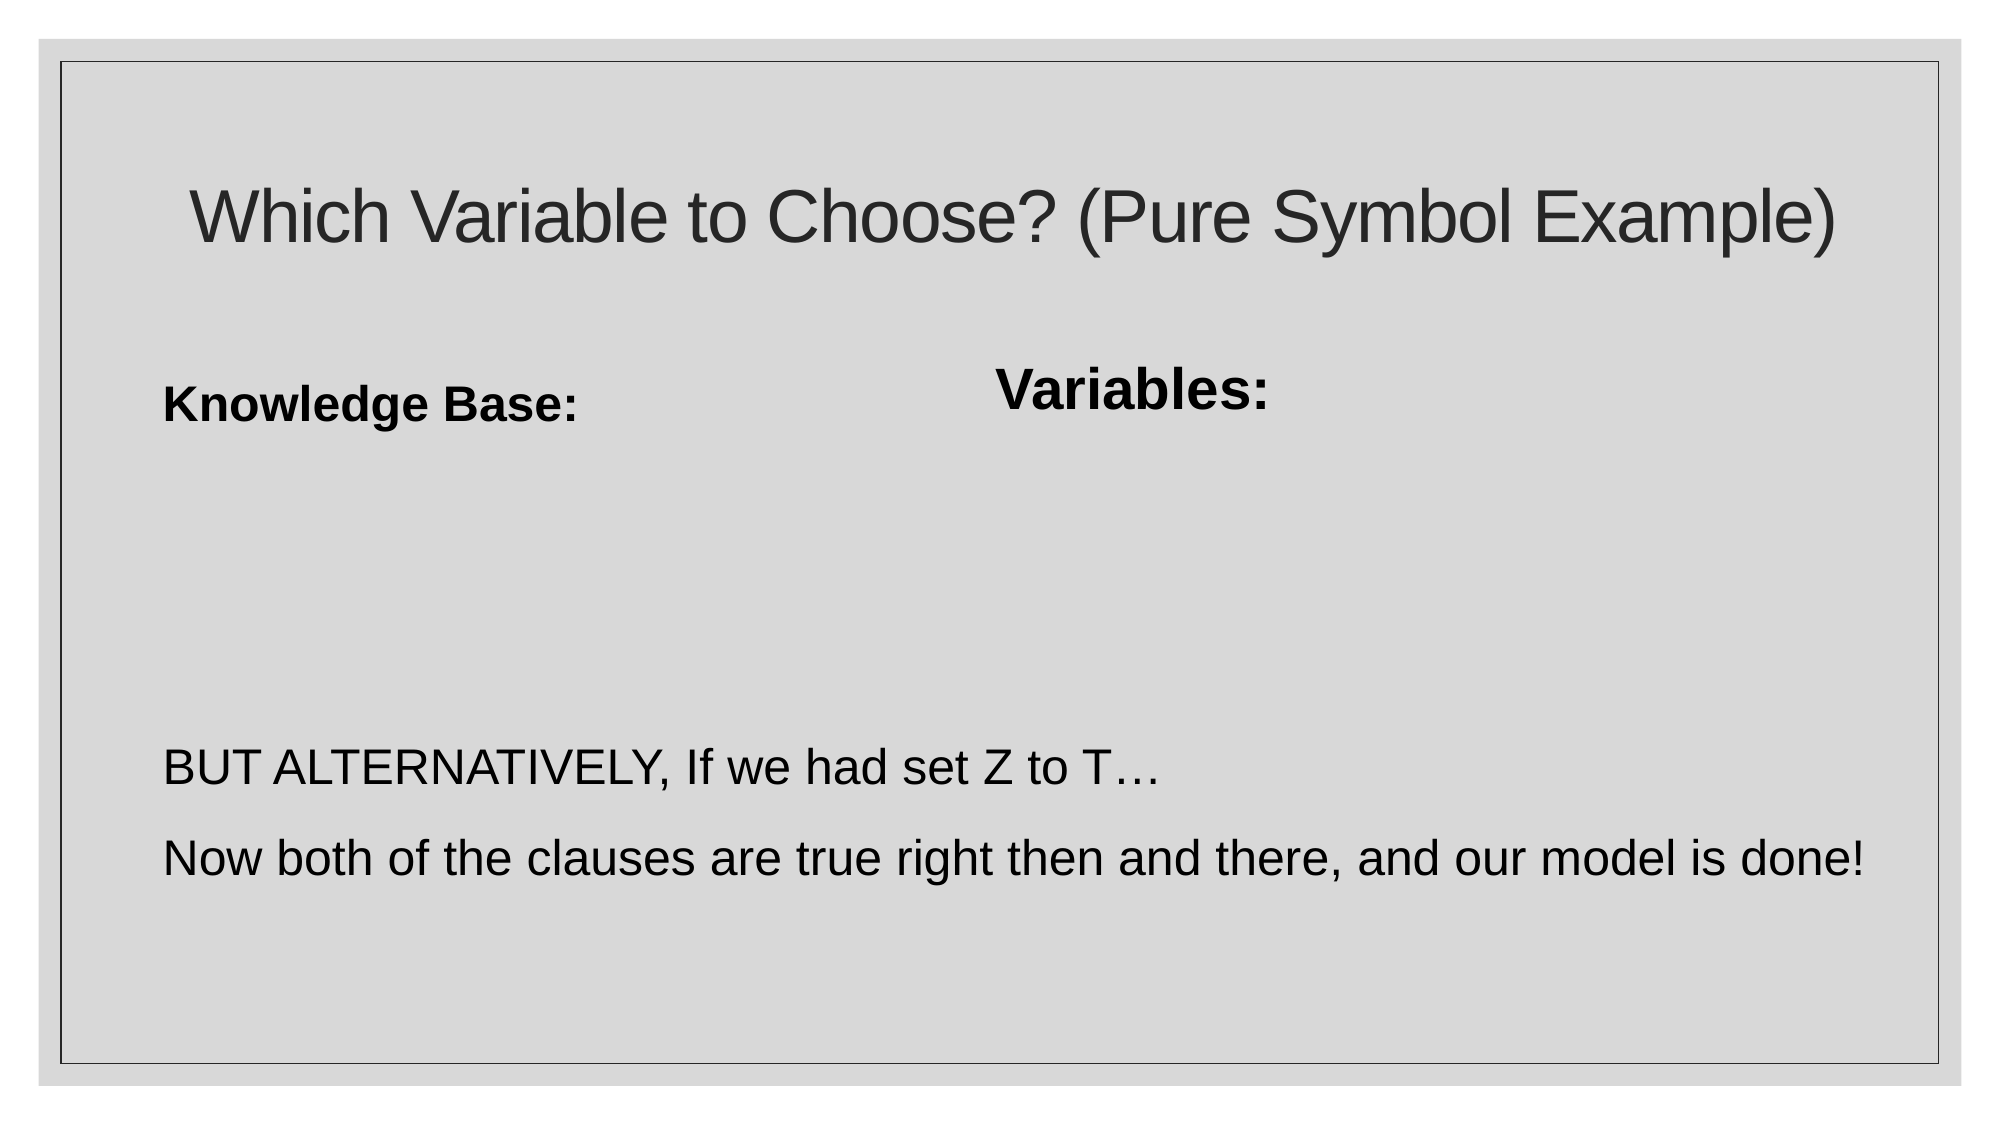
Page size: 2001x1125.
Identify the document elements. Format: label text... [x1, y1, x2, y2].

title Which Variable to Choose? (Pure Symbol Example) [174, 105, 1868, 331]
